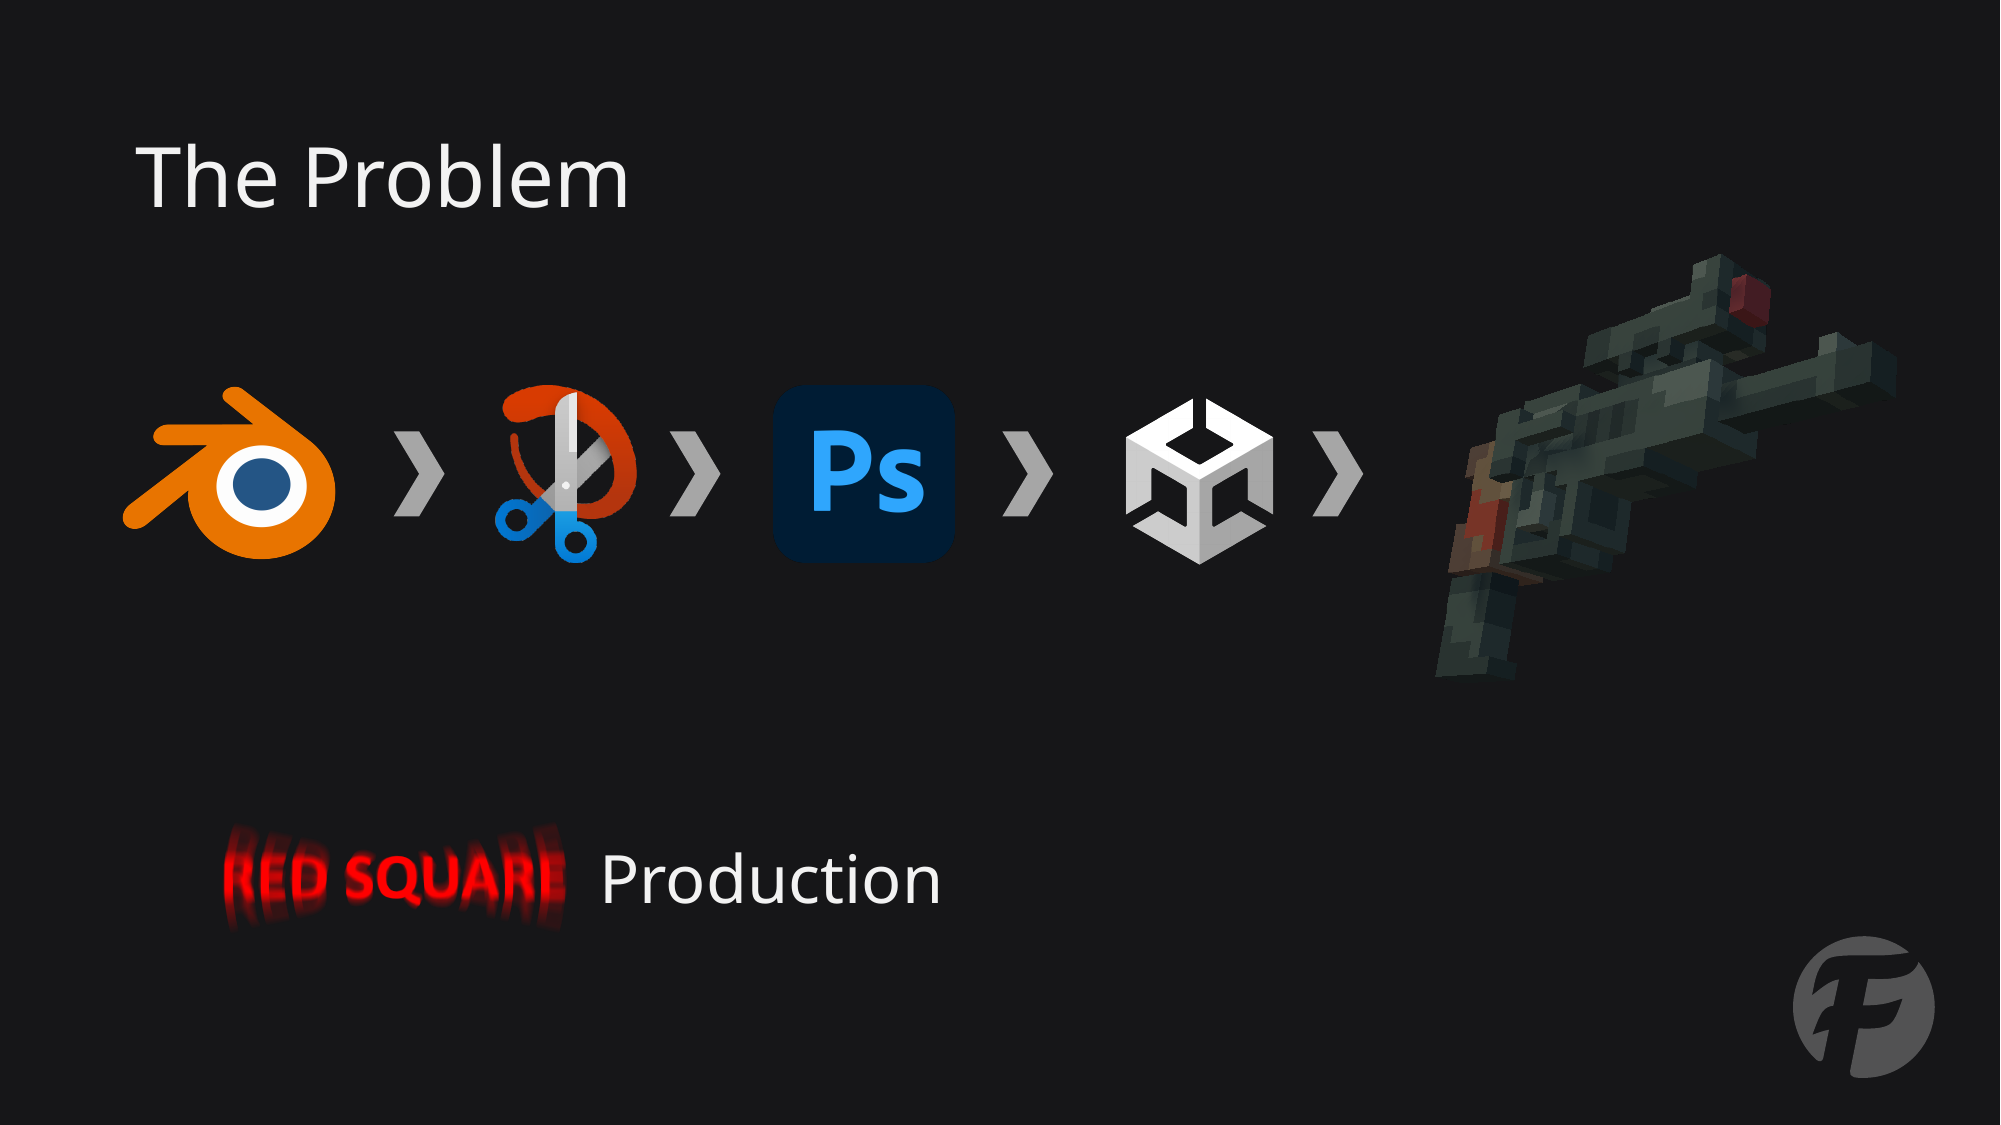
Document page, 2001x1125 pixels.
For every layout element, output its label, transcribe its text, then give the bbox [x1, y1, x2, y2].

text_box [1000, 430, 1055, 518]
text_box Production [584, 810, 1012, 954]
text_box [1849, 959, 1936, 1079]
text_box [667, 430, 722, 518]
picture [1422, 228, 1914, 720]
picture [104, 817, 684, 954]
text_box [1310, 430, 1365, 518]
text_box The Problem [120, 109, 1302, 253]
picture [120, 385, 338, 563]
picture [773, 385, 956, 563]
picture [473, 385, 651, 563]
picture [1118, 392, 1287, 570]
text_box [391, 430, 446, 518]
text_box [1791, 935, 1912, 1063]
